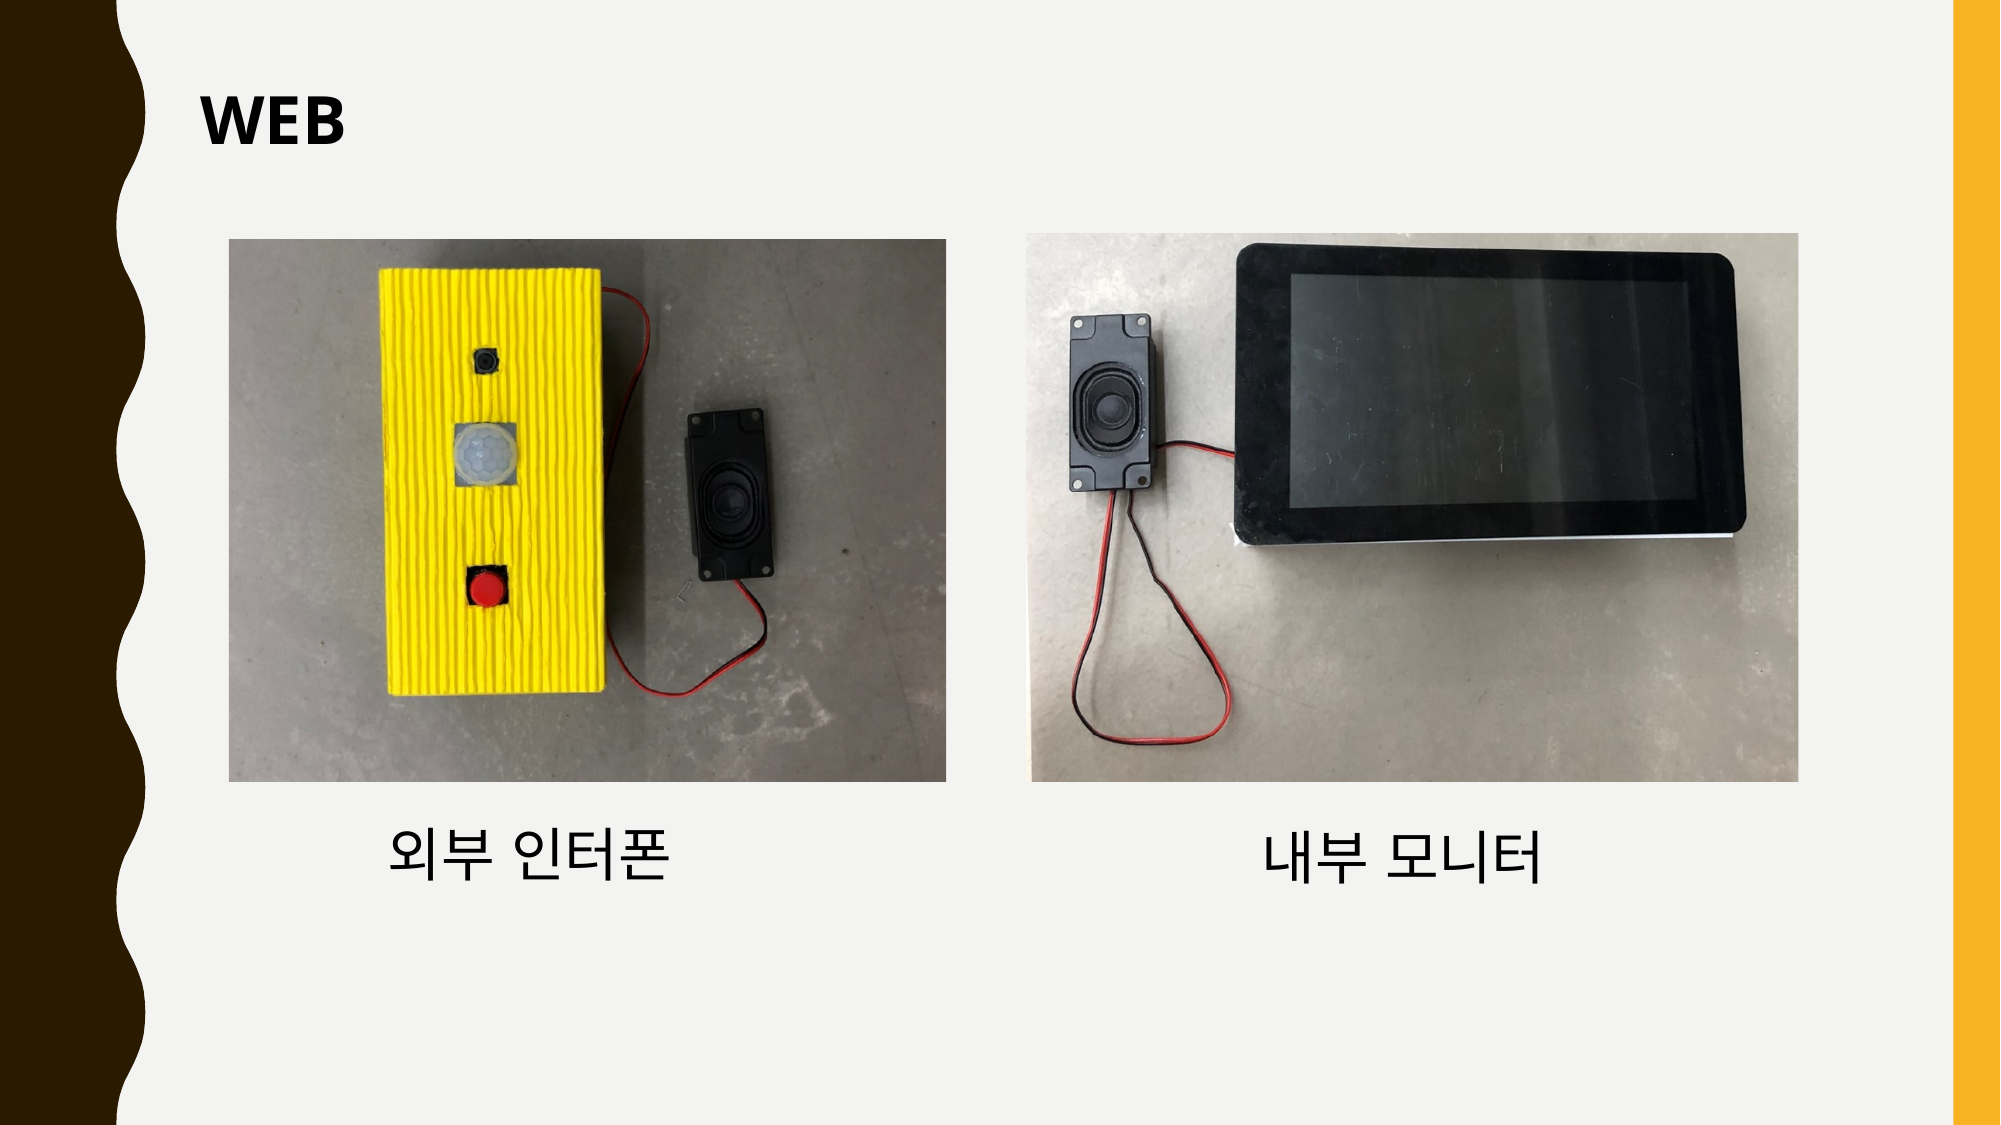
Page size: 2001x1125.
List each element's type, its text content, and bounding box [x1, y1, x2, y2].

text_box 내부 모니터 [1246, 813, 1658, 899]
picture [228, 239, 947, 782]
picture [1025, 233, 1799, 782]
text_box WEB [185, 70, 363, 166]
text_box 외부 인터폰 [373, 810, 873, 896]
